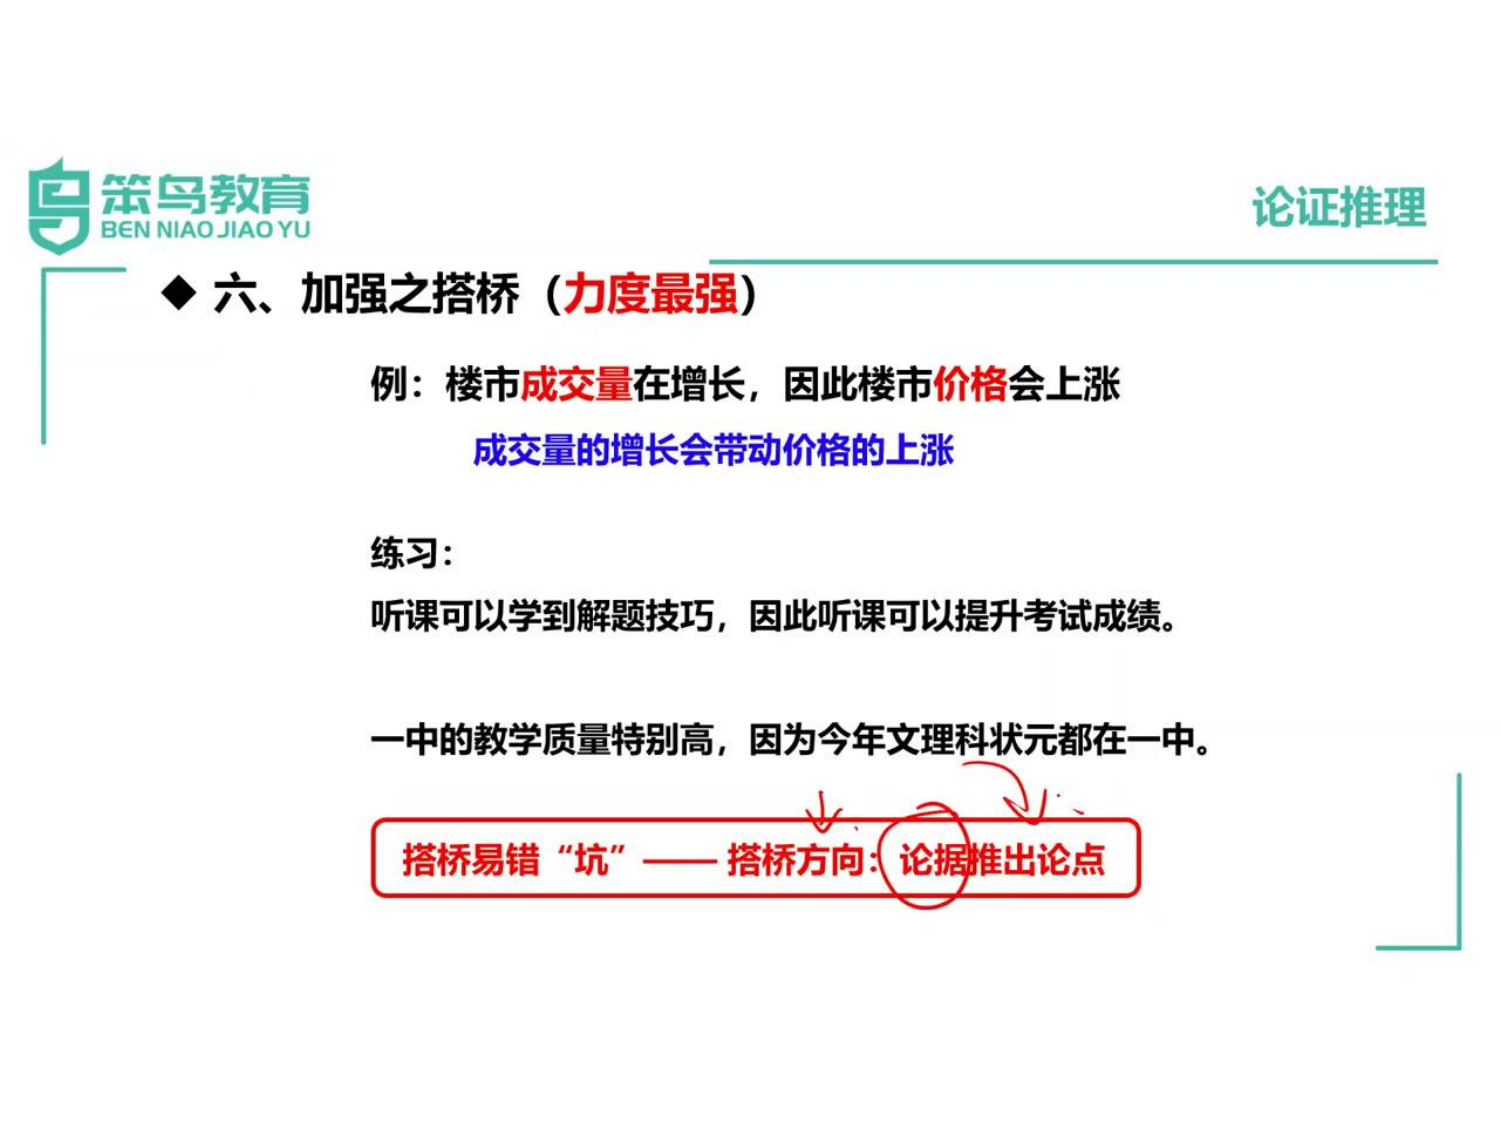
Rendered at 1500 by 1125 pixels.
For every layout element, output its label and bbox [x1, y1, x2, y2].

picture [0, 140, 1500, 985]
